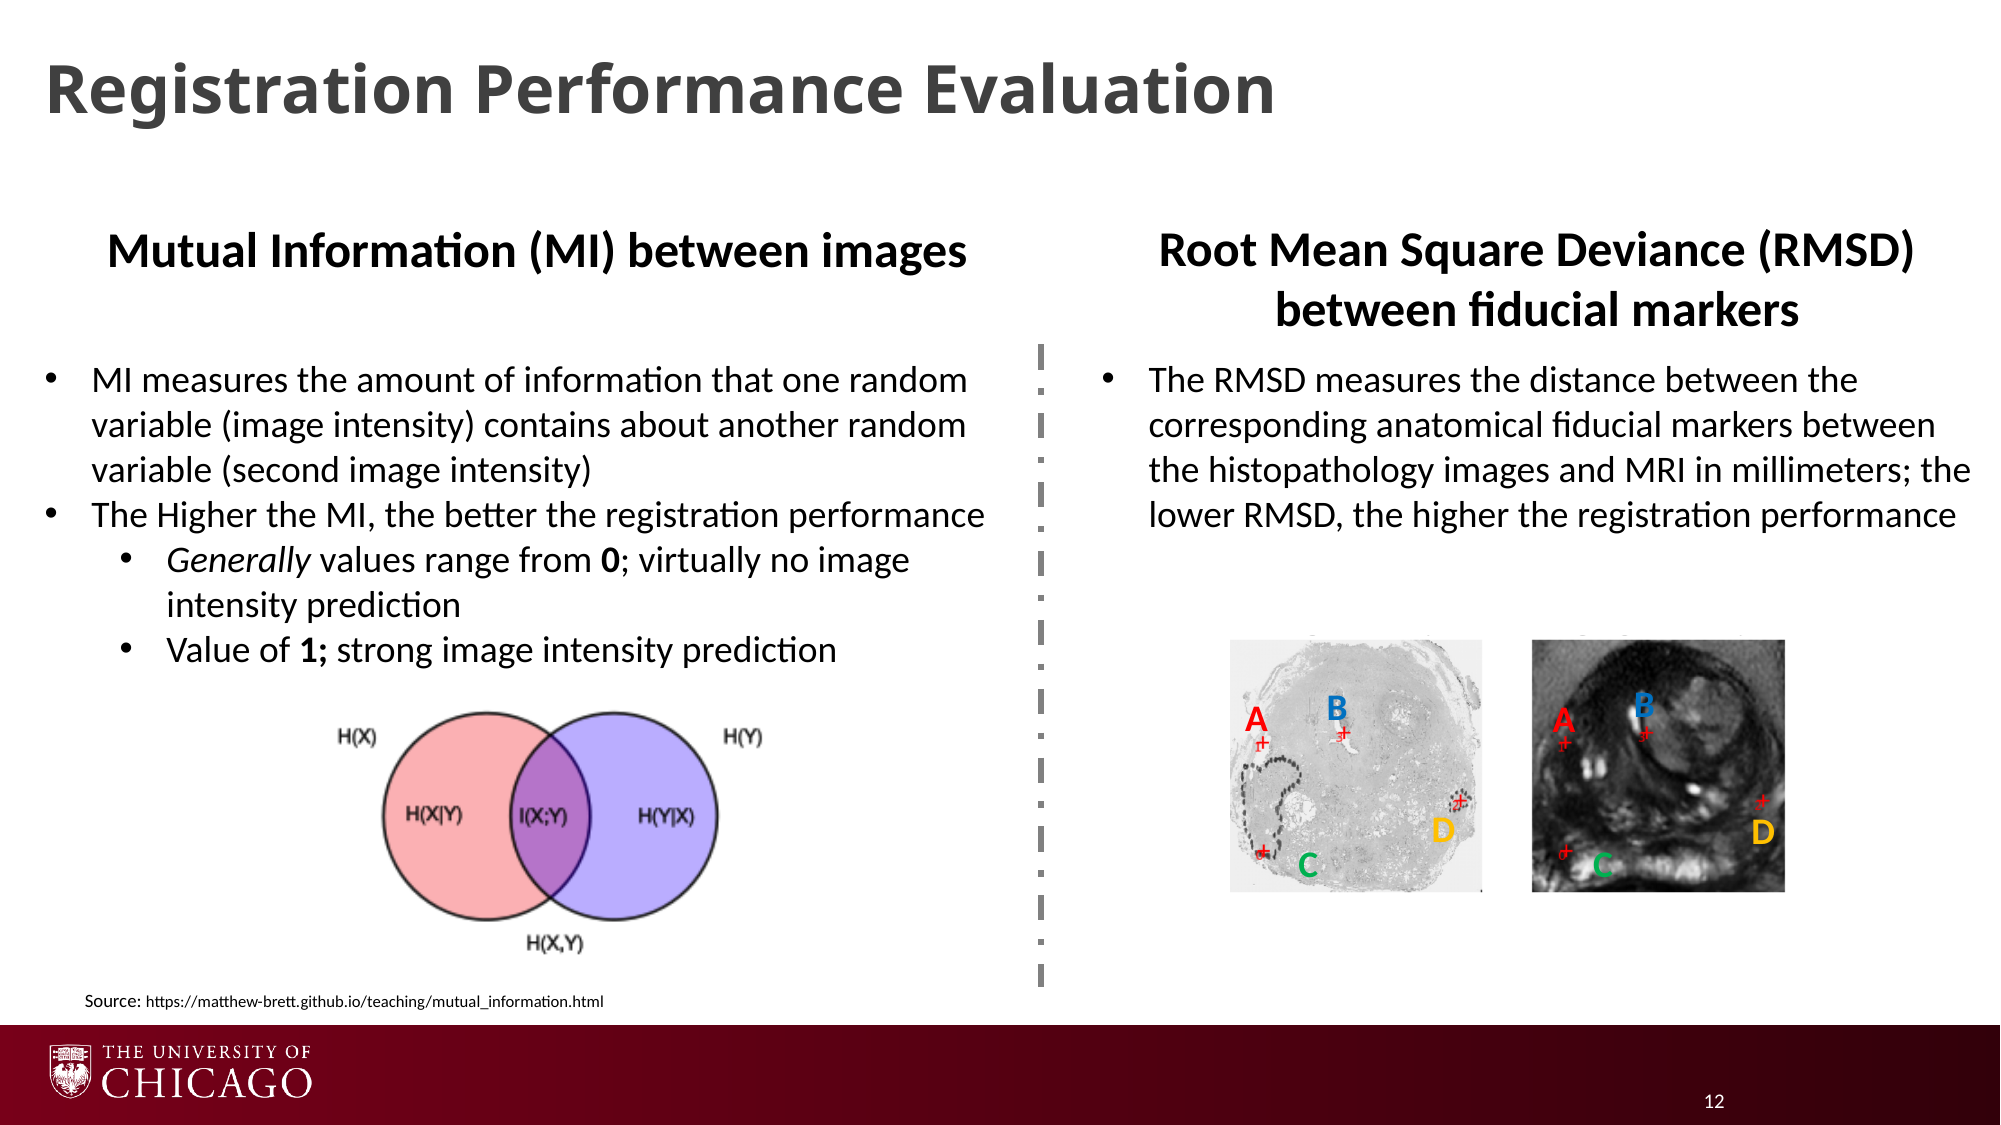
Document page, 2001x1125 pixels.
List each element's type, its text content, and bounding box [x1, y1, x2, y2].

text_box The RMSD measures the distance between the corresponding anatomical fiducial markers between the histopathology images and MRI in millimeters; the lower RMSD, the higher the registration performance [1086, 347, 1999, 543]
text_box Mutual Information (MI) between images [82, 209, 993, 285]
text_box 12 [1674, 1057, 1740, 1118]
picture [322, 687, 773, 978]
text_box [0, 1024, 2000, 1125]
picture [1230, 635, 1791, 896]
picture [36, 1032, 315, 1117]
text_box Root Mean Square Deviance (RMSD) between fiducial markers [1135, 208, 1940, 344]
text_box Registration Performance Evaluation [29, 7, 1968, 177]
text_box MI measures the amount of information that one random variable (image intensity) contains about another random variable (second image intensity) The Higher the MI, the better the registration performance Generally values range from 0; virtually no image intensity prediction Value of 1; strong image intensity prediction [29, 347, 1040, 768]
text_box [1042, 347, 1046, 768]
text_box Source: https://matthew-brett.github.io/teaching/mutual_information.html [10, 981, 679, 1024]
